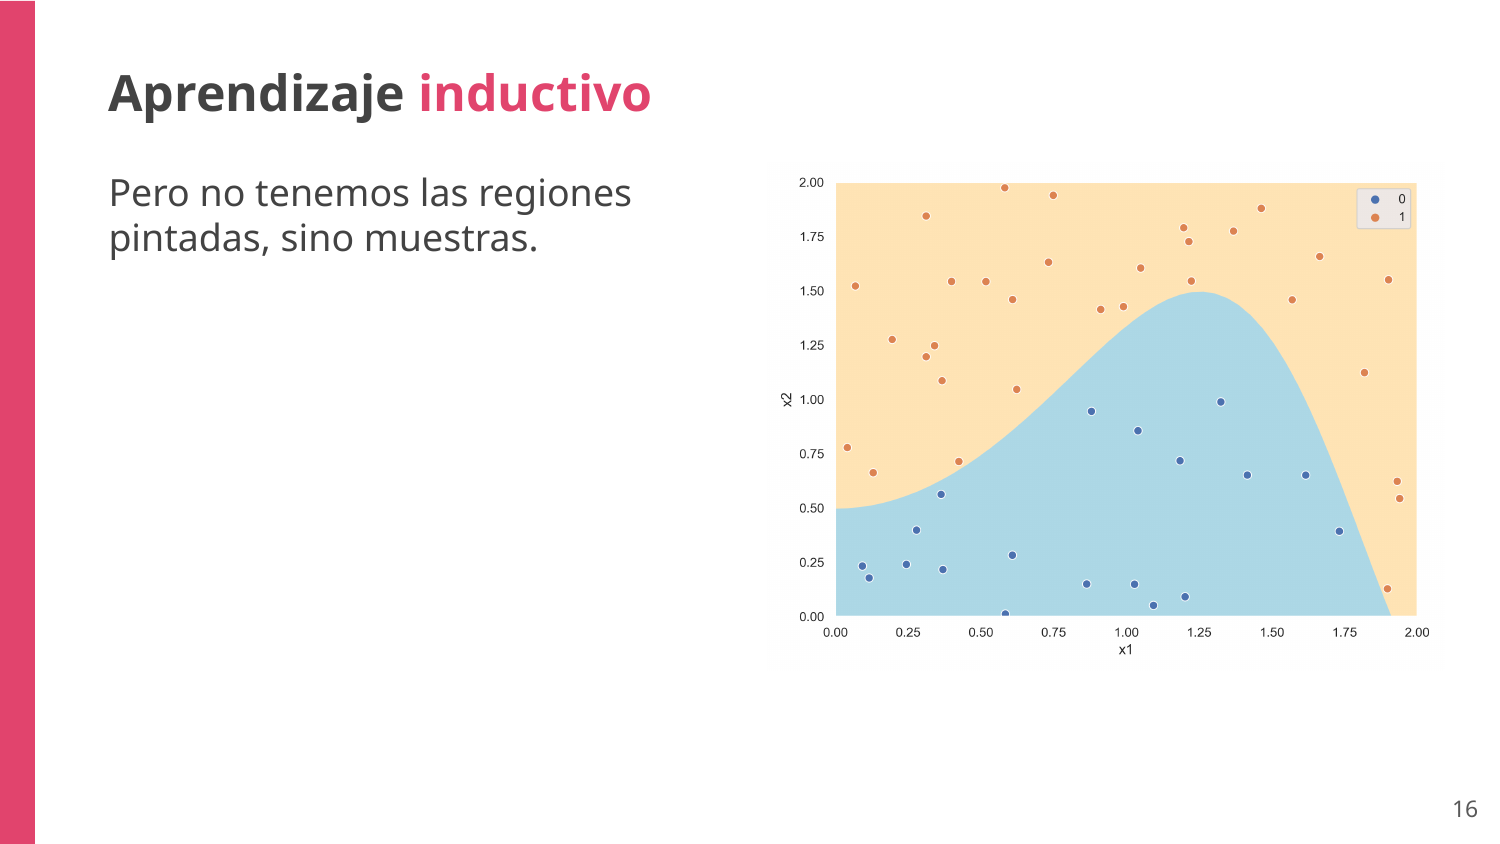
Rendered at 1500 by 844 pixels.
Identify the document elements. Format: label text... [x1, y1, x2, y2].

text_box Aprendizaje inductivo [93, 46, 1387, 135]
picture [767, 162, 1446, 671]
text_box Pero no tenemos las regiones pintadas, sino muestras. [93, 153, 773, 694]
slide_number ‹#› [1403, 779, 1494, 844]
